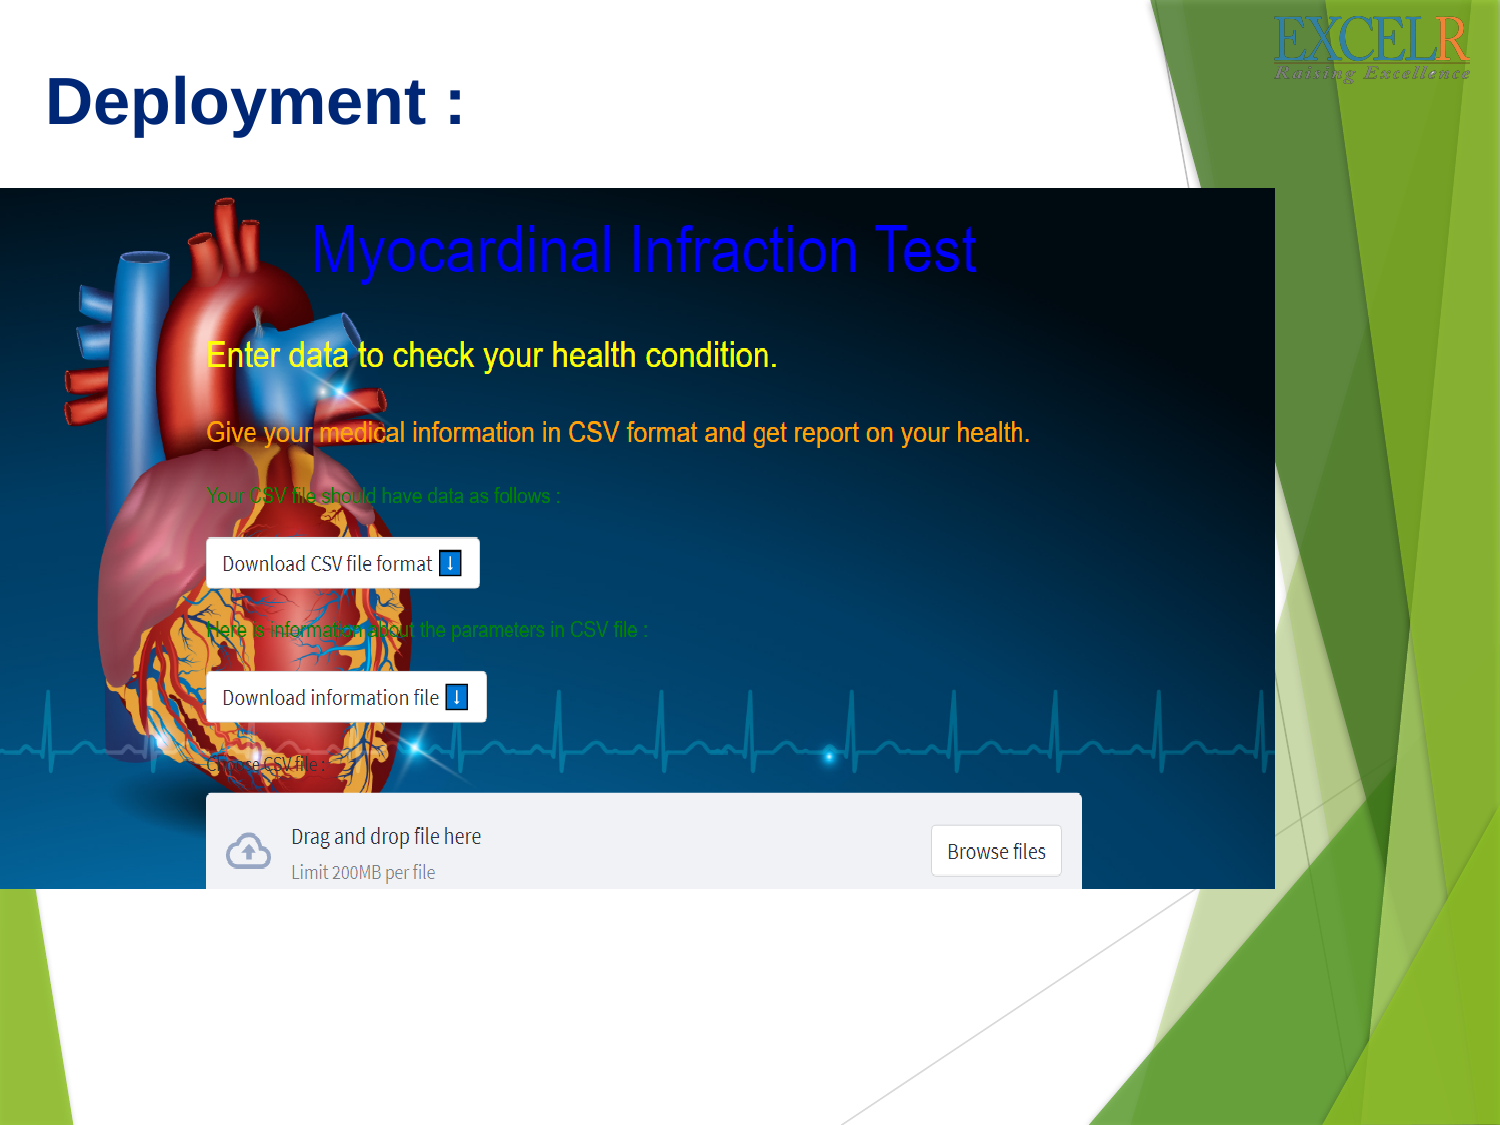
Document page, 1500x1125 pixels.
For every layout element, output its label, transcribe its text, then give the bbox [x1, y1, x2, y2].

picture [0, 187, 1276, 889]
text_box Deployment : [30, 50, 548, 146]
picture [1274, 15, 1471, 85]
